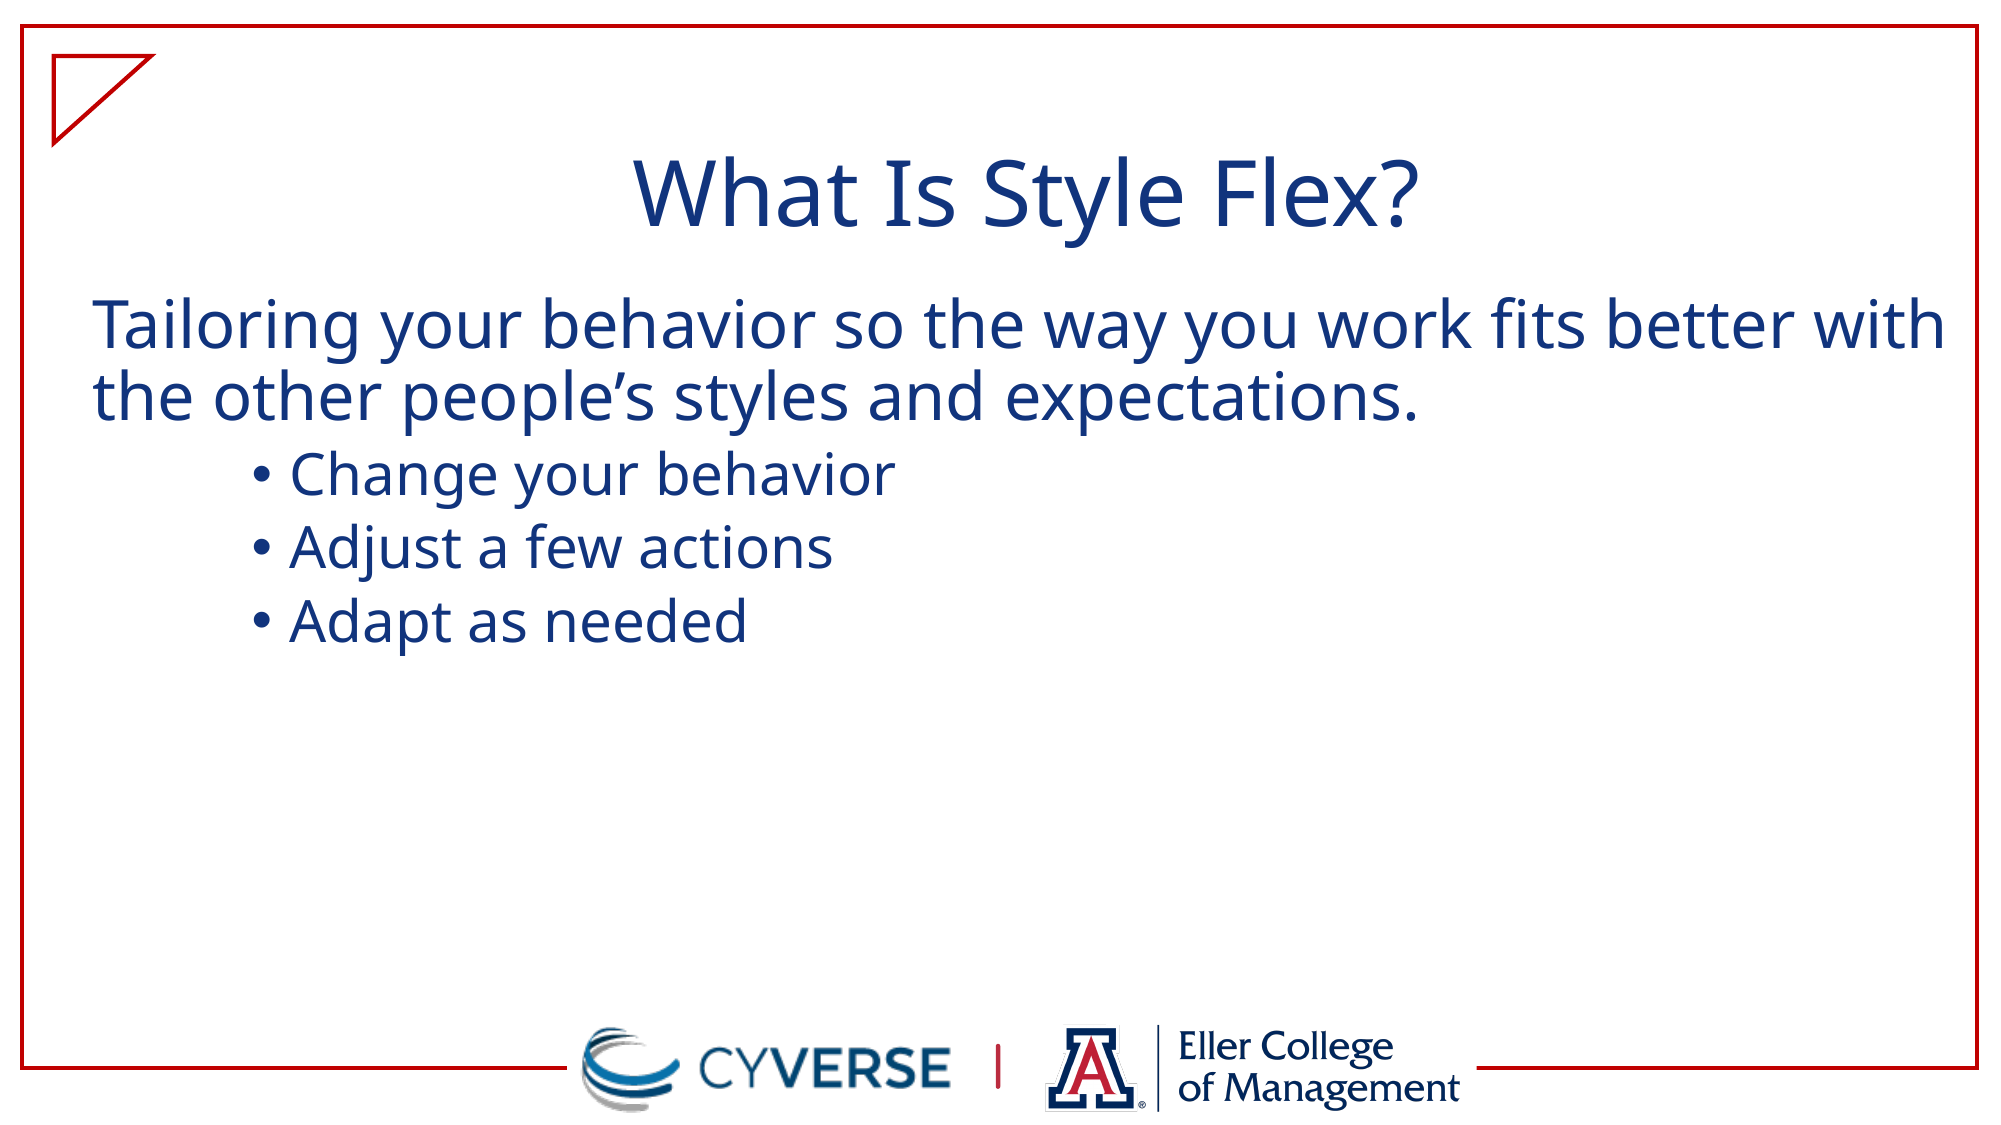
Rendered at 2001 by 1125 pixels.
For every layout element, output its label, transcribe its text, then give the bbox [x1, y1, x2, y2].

list Tailoring your behavior so the way you work fits better with the other people’s styles and expectations. Change your behavior Adjust a few actions Adapt as needed [77, 283, 1977, 1009]
title What Is Style Flex? [77, 28, 1977, 246]
text_box [563, 1010, 1477, 1125]
